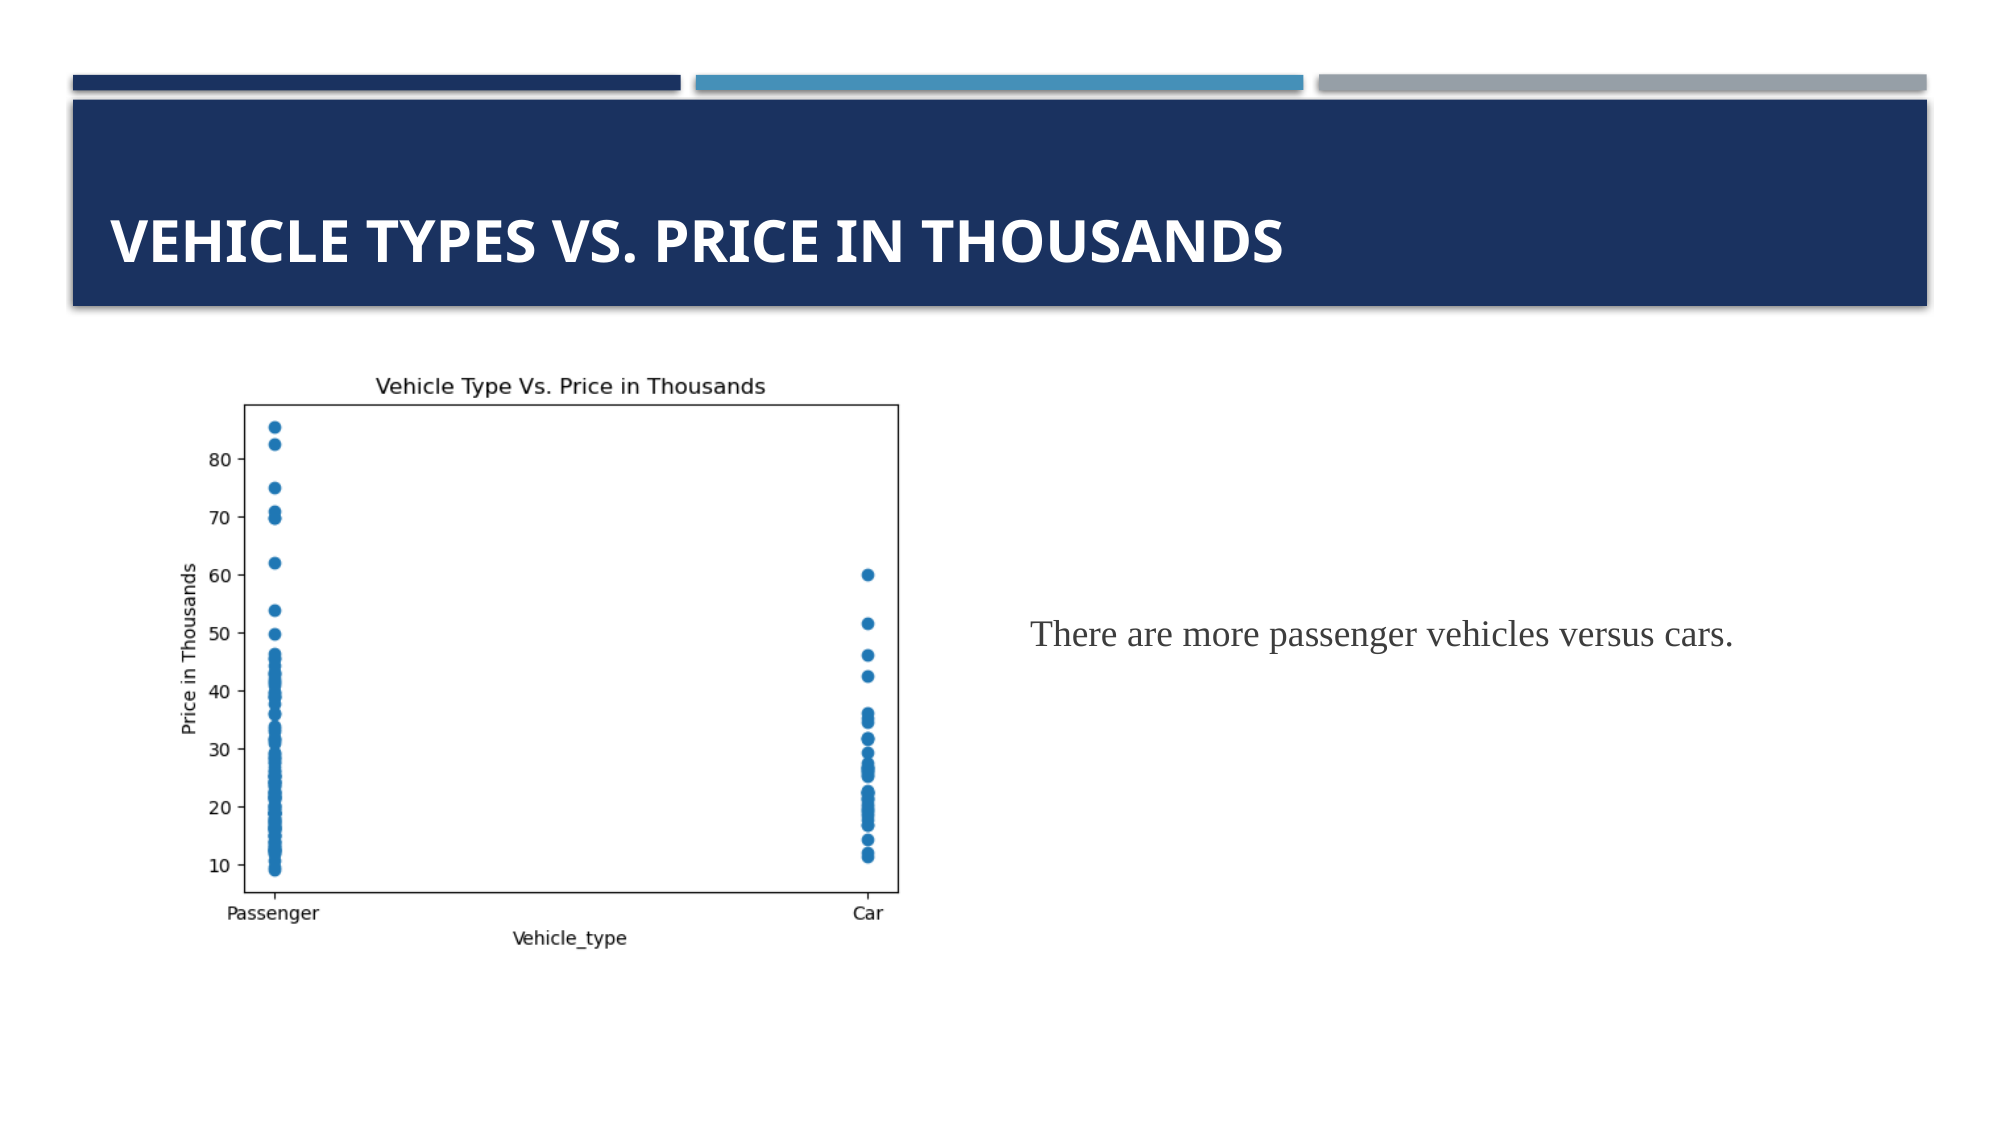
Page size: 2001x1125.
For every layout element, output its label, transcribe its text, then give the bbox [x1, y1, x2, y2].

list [169, 364, 911, 962]
list There are more passenger vehicles versus cars. [1015, 365, 1905, 962]
title Vehicle Types Vs. Price in Thousands [95, 119, 1905, 282]
